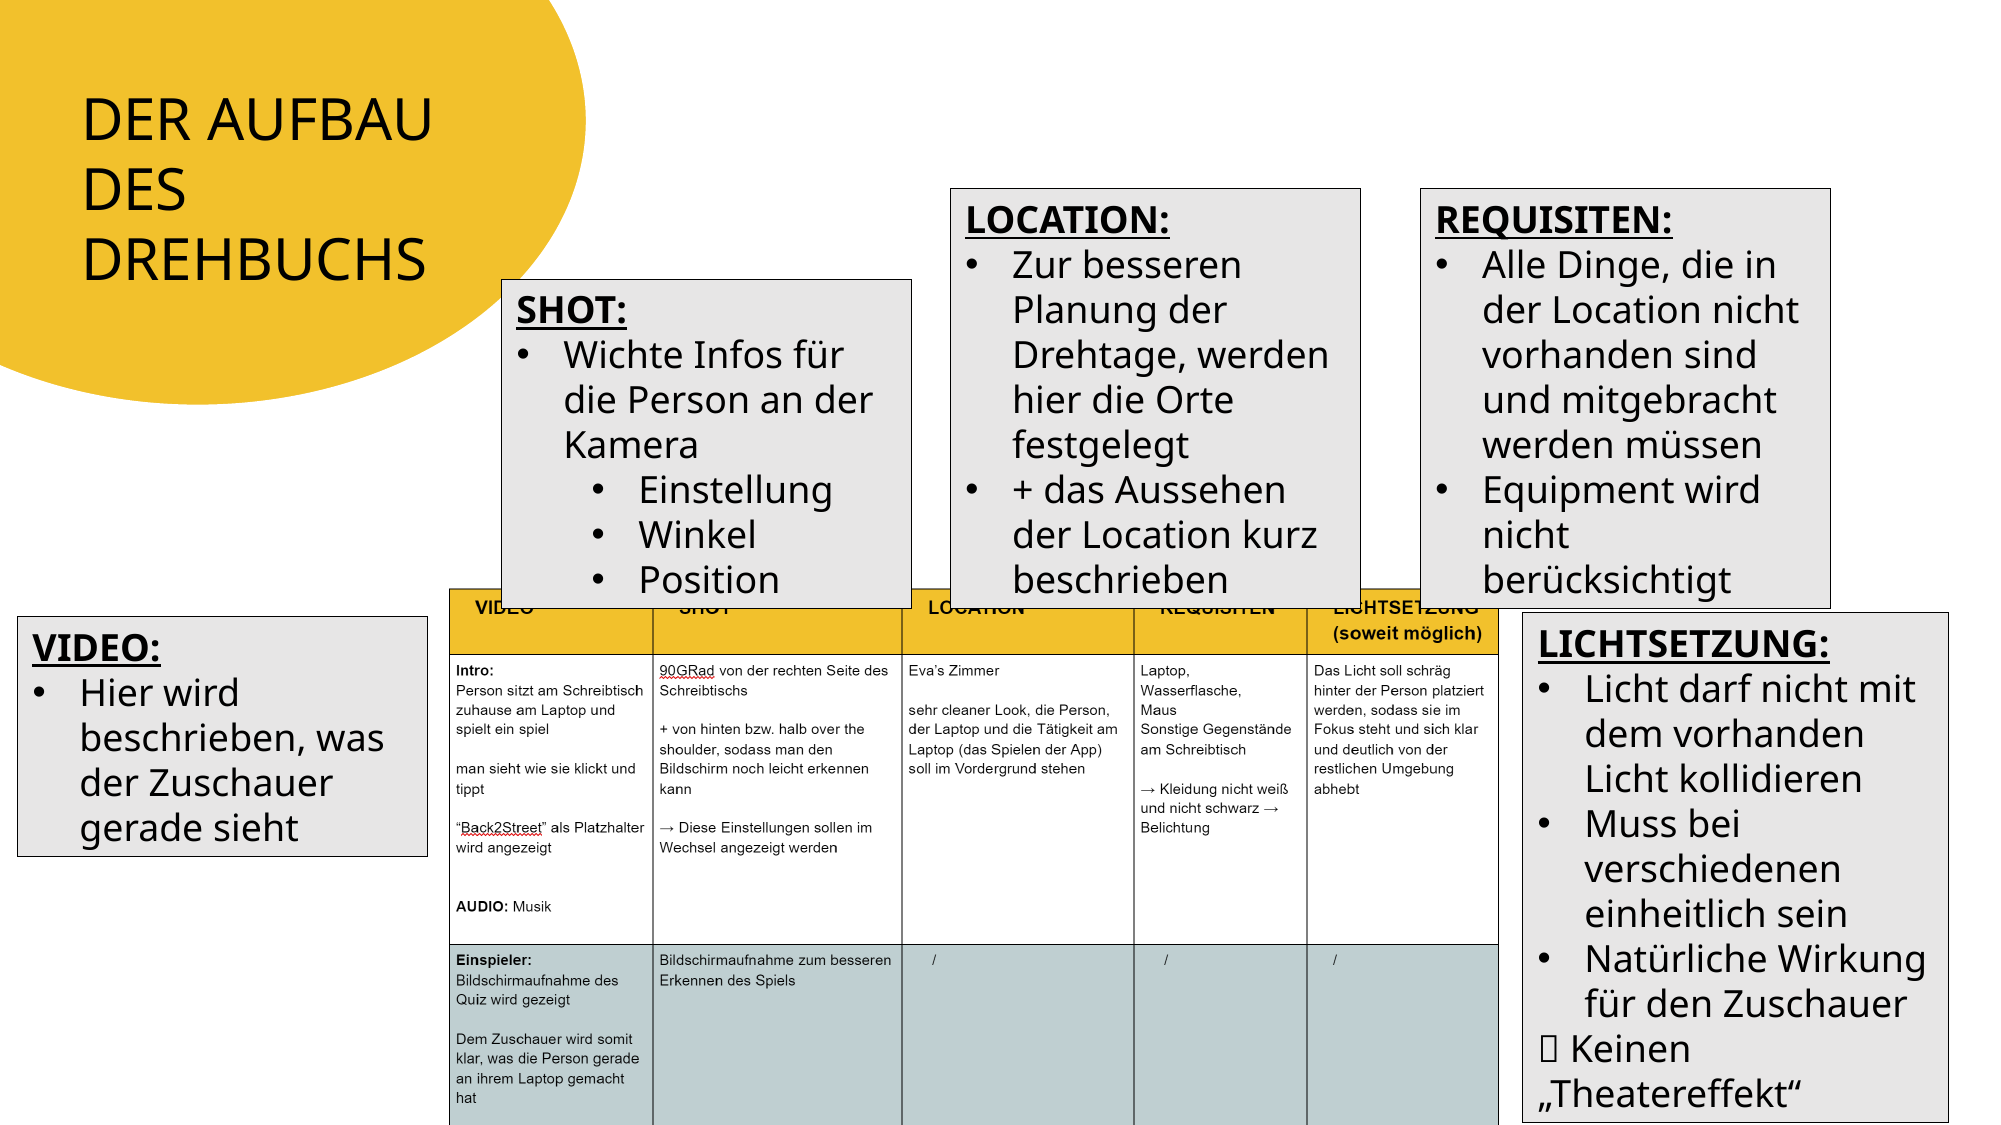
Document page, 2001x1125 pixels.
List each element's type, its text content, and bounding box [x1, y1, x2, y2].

text_box LICHTSETZUNG: Licht darf nicht mit dem vorhanden Licht kollidieren Muss bei verschiedenen einheitlich sein Natürliche Wirkung für den Zuschauer  Keinen „Theatereffekt“ [1522, 612, 1949, 1123]
text_box DER AUFBAU DES DREHBUCHS [66, 74, 502, 300]
picture [438, 580, 1513, 1125]
text_box LOCATION: Zur besseren Planung der Drehtage, werden hier die Orte festgelegt + das Aussehen der Location kurz beschrieben [950, 188, 1361, 578]
text_box [0, 0, 590, 409]
text_box REQUISITEN: Alle Dinge, die in der Location nicht vorhanden sind und mitgebracht werden müssen Equipment wird nicht berücksichtigt [1420, 188, 1831, 609]
text_box SHOT: Wichte Infos für die Person an der Kamera Einstellung Winkel Position [501, 279, 912, 578]
text_box VIDEO: Hier wird beschrieben, was der Zuschauer gerade sieht [17, 616, 428, 857]
